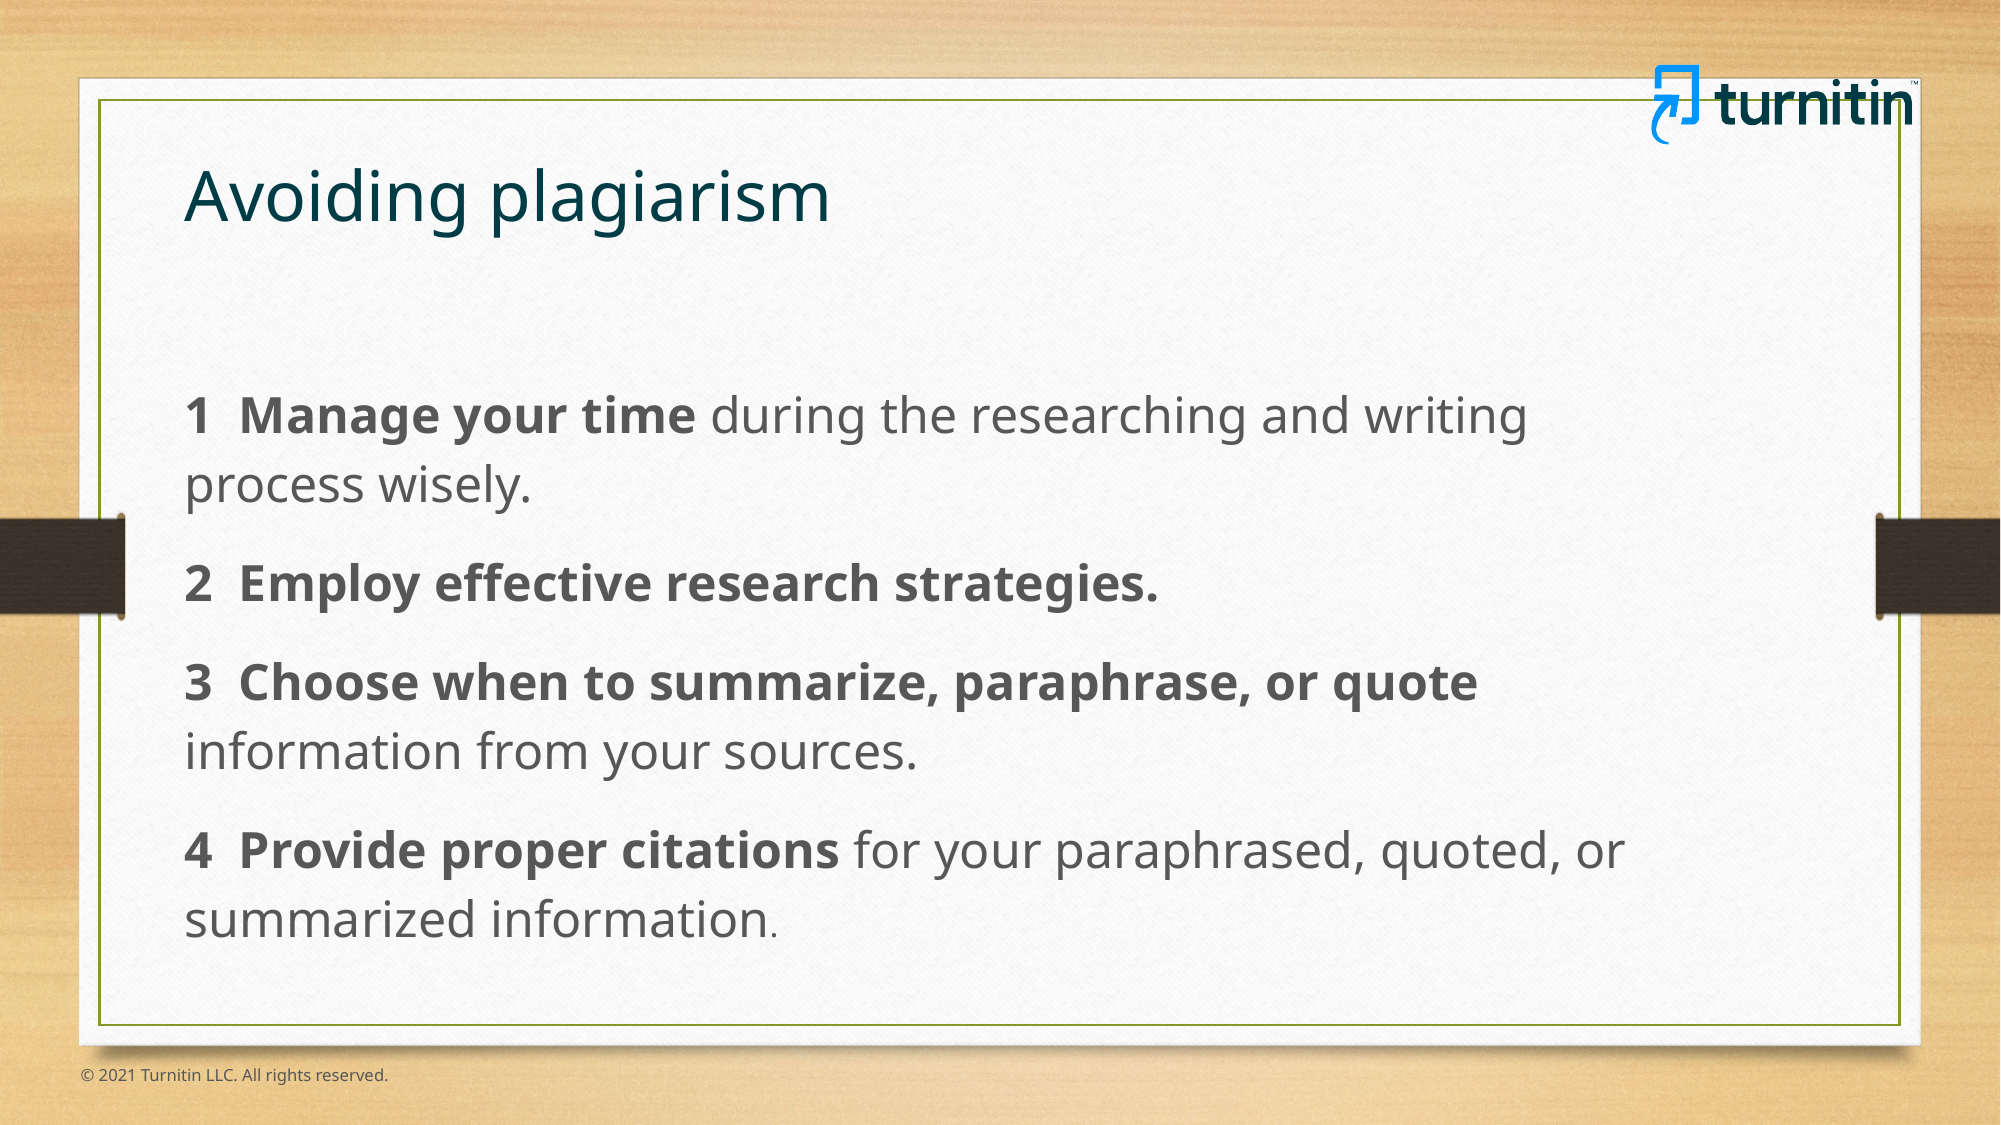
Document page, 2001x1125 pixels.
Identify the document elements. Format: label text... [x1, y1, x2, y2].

text_box 1 Manage your time during the researching and writing process wisely. 2 Employ effective research strategies. 3 Choose when to summarize, paraphrase, or quote information from your sources. 4 Provide proper citations for your paraphrased, quoted, or summarized information. [164, 354, 1706, 992]
picture [0, 0, 2001, 1125]
text_box © 2021 Turnitin LLC. All rights reserved. [60, 1043, 500, 1095]
text_box Avoiding plagiarism [164, 144, 1541, 289]
